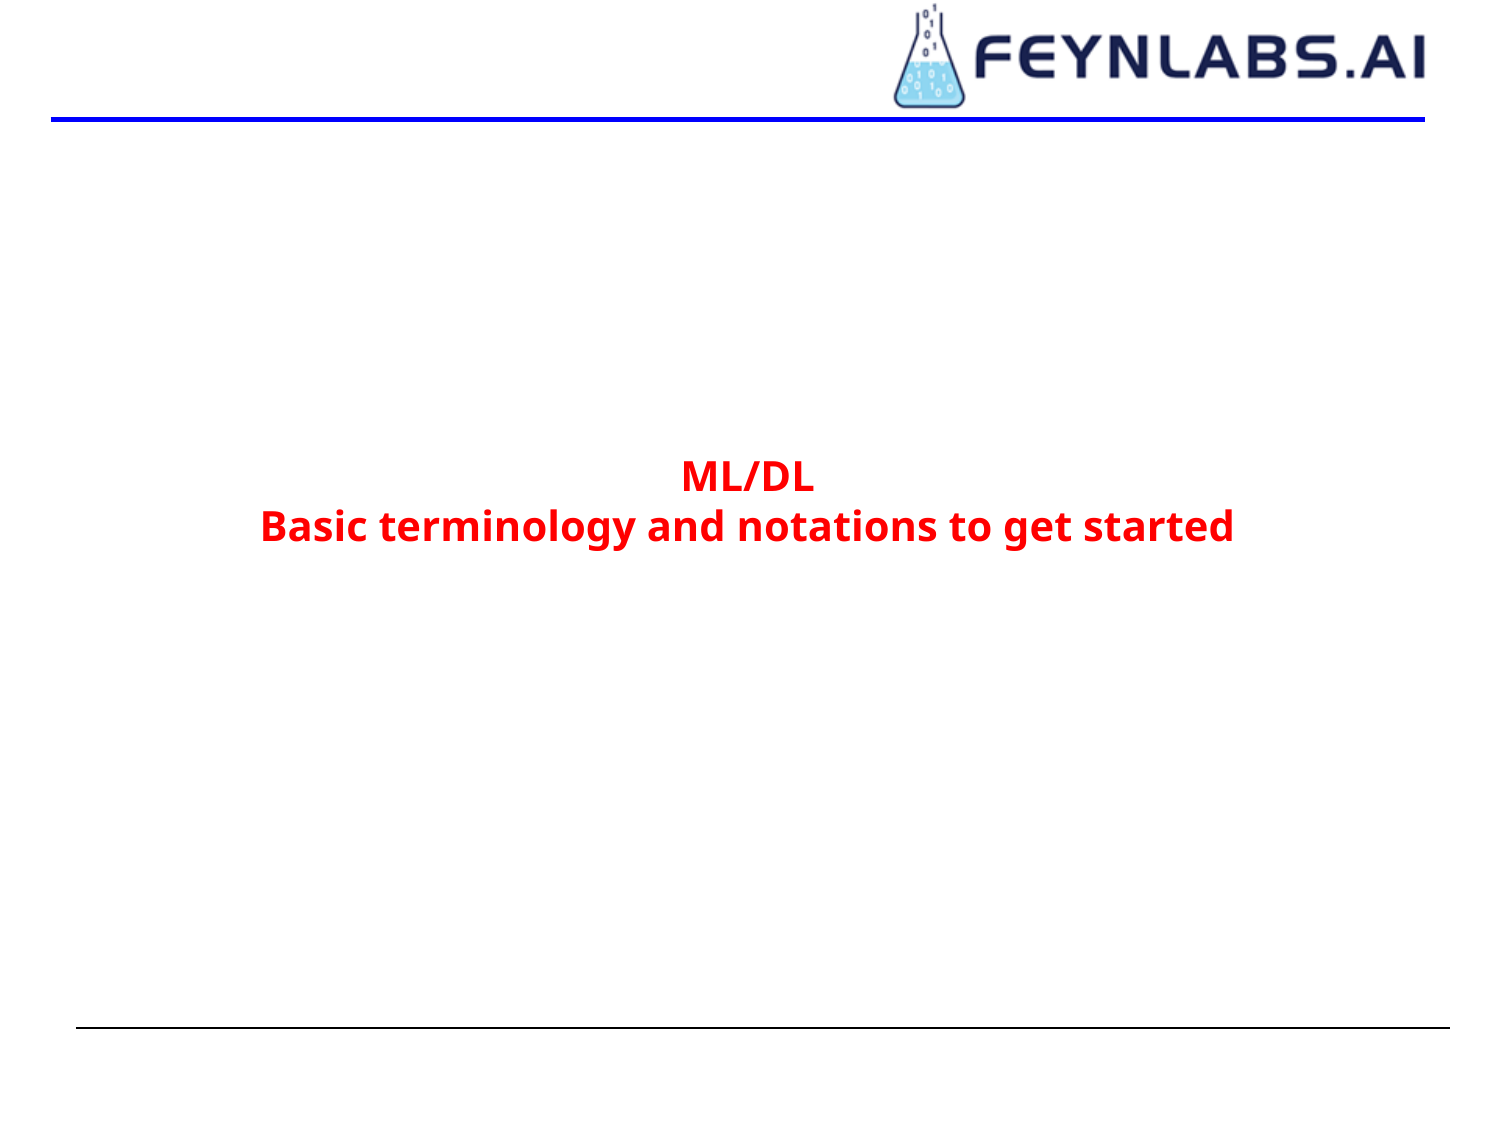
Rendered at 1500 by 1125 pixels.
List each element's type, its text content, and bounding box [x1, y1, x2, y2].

picture [888, 0, 1434, 113]
text_box ML/DL Basic terminology and notations to get started [146, 442, 1359, 600]
